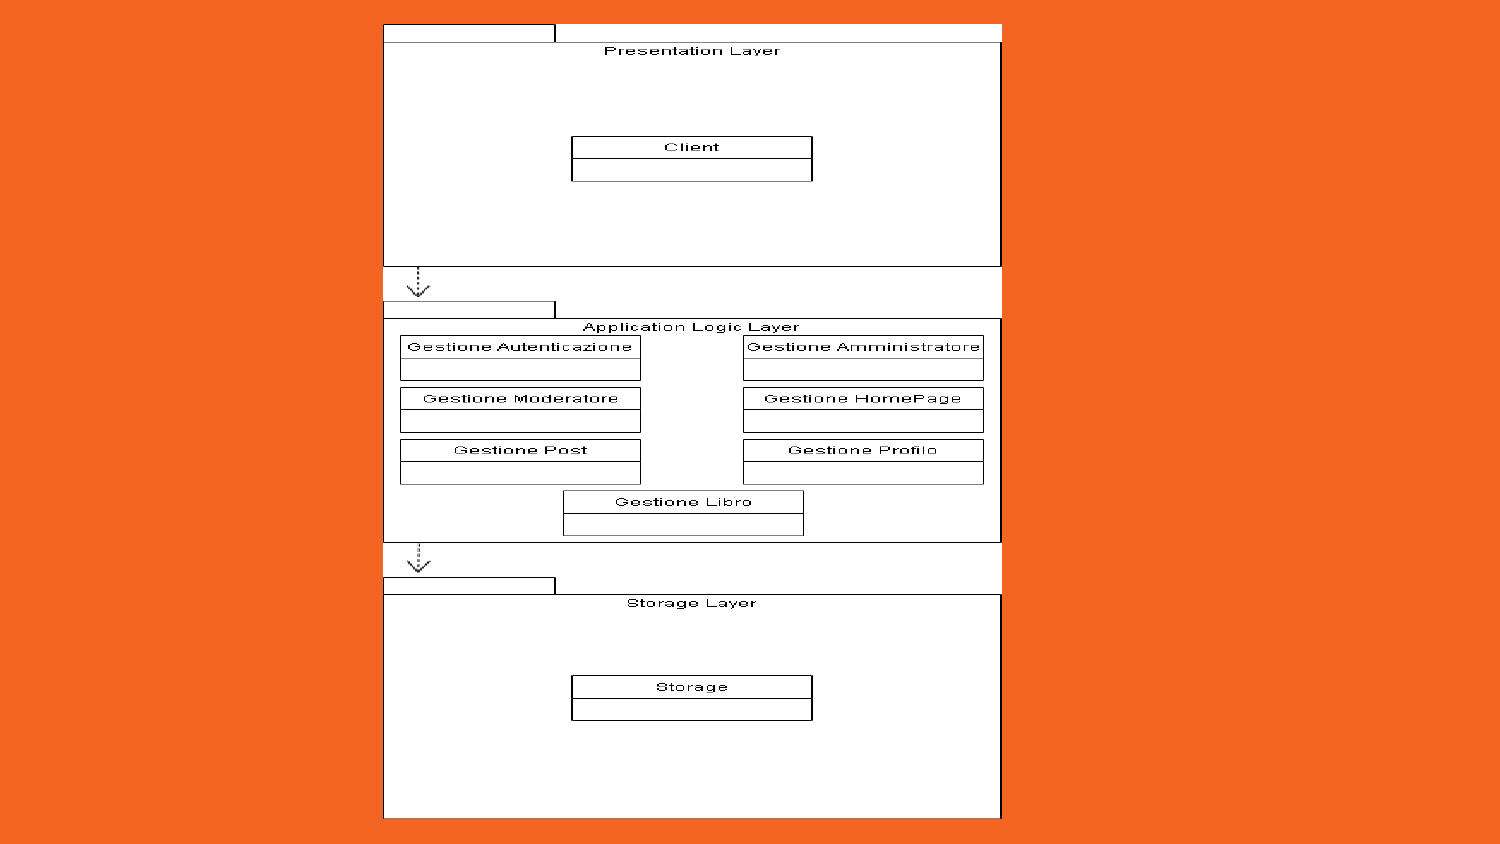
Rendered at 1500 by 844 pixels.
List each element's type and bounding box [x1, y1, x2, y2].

picture [383, 24, 1002, 819]
